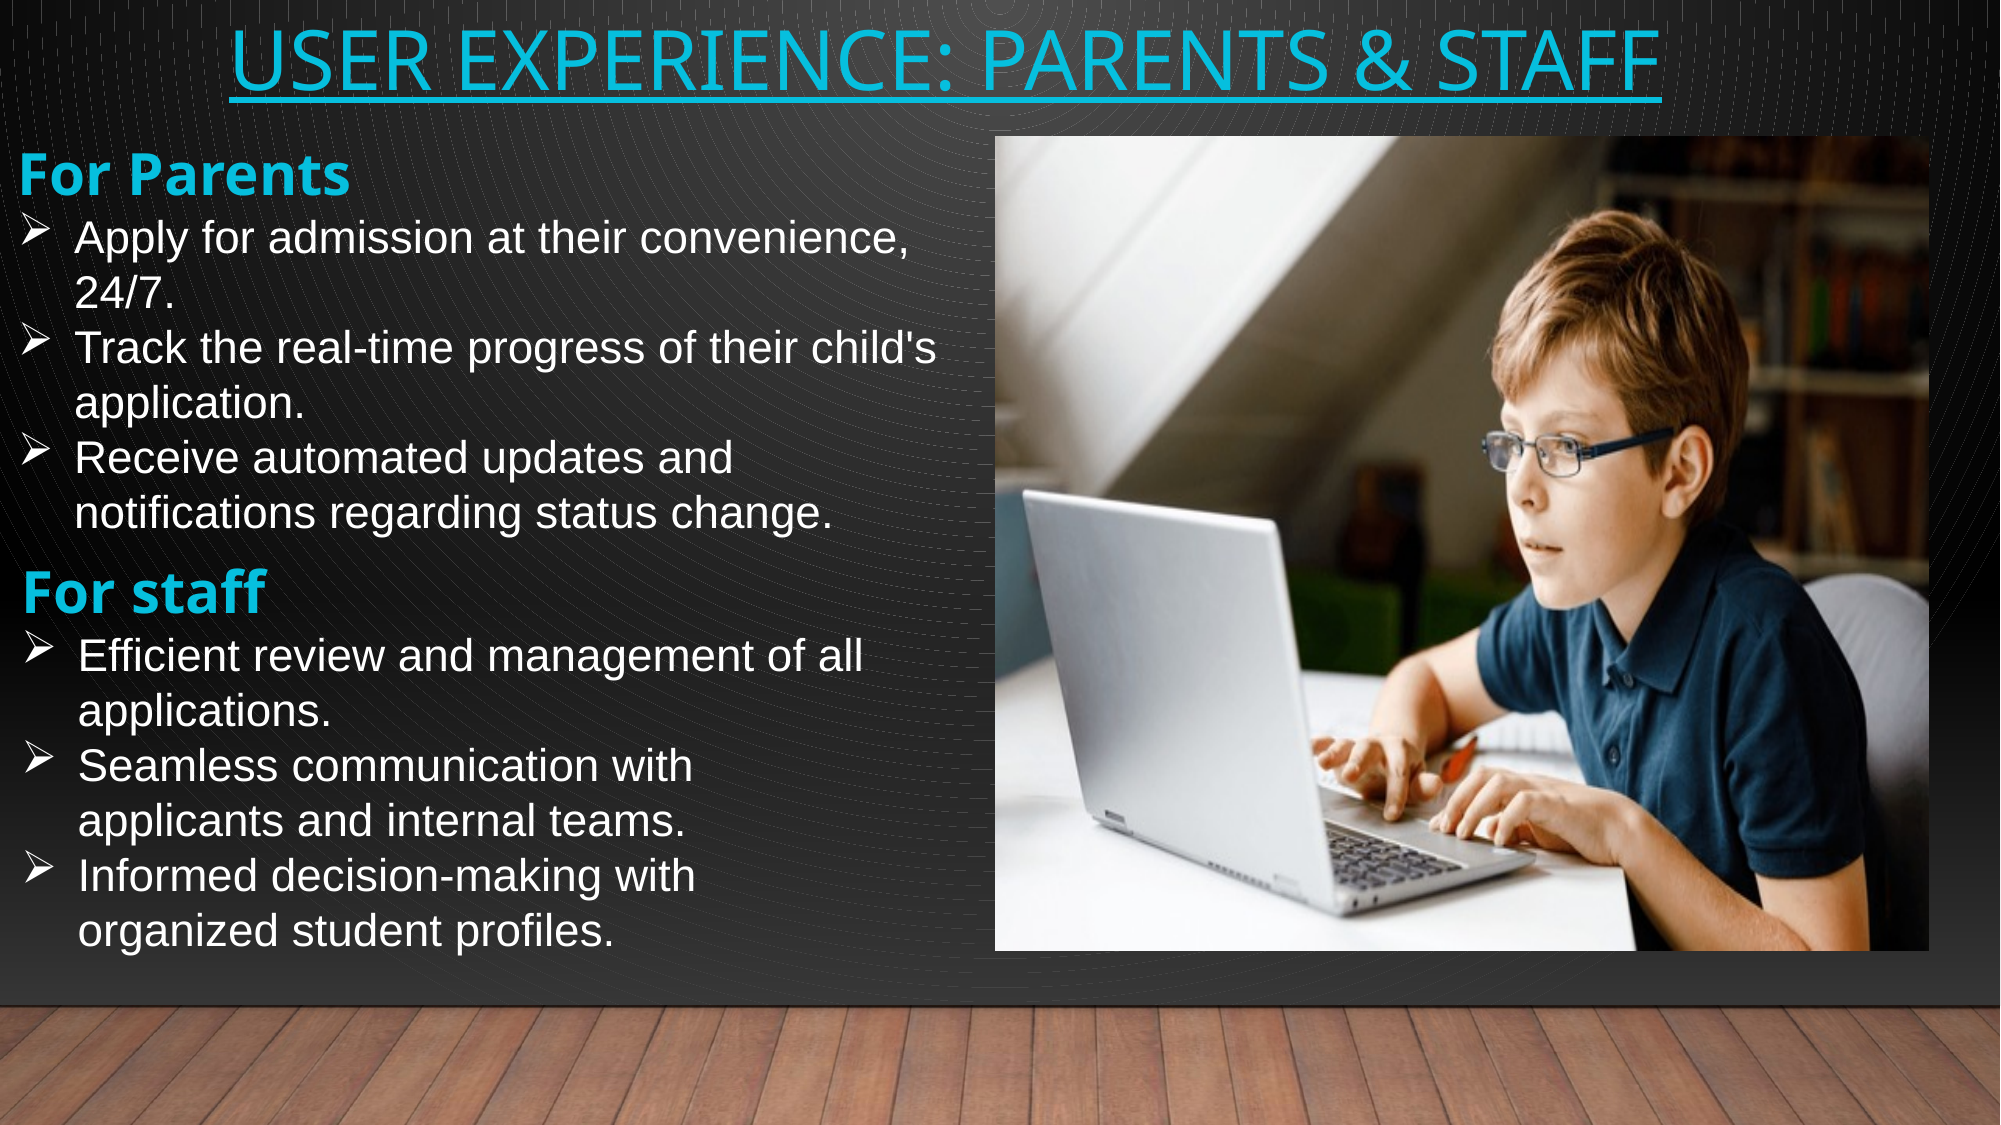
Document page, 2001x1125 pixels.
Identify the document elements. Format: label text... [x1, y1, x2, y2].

text_box For Parents Apply for admission at their convenience, 24/7. Track the real-time progress of their child's application. Receive automated updates and notifications regarding status change. [3, 130, 967, 545]
picture [995, 136, 1929, 951]
text_box USER EXPERIENCE: PARENTS & STAFF [214, 0, 2000, 115]
text_box For staff Efficient review and management of all applications. Seamless communication with applicants and internal teams. Informed decision-making with organized student profiles. [6, 548, 922, 963]
picture [0, 1005, 2000, 1125]
